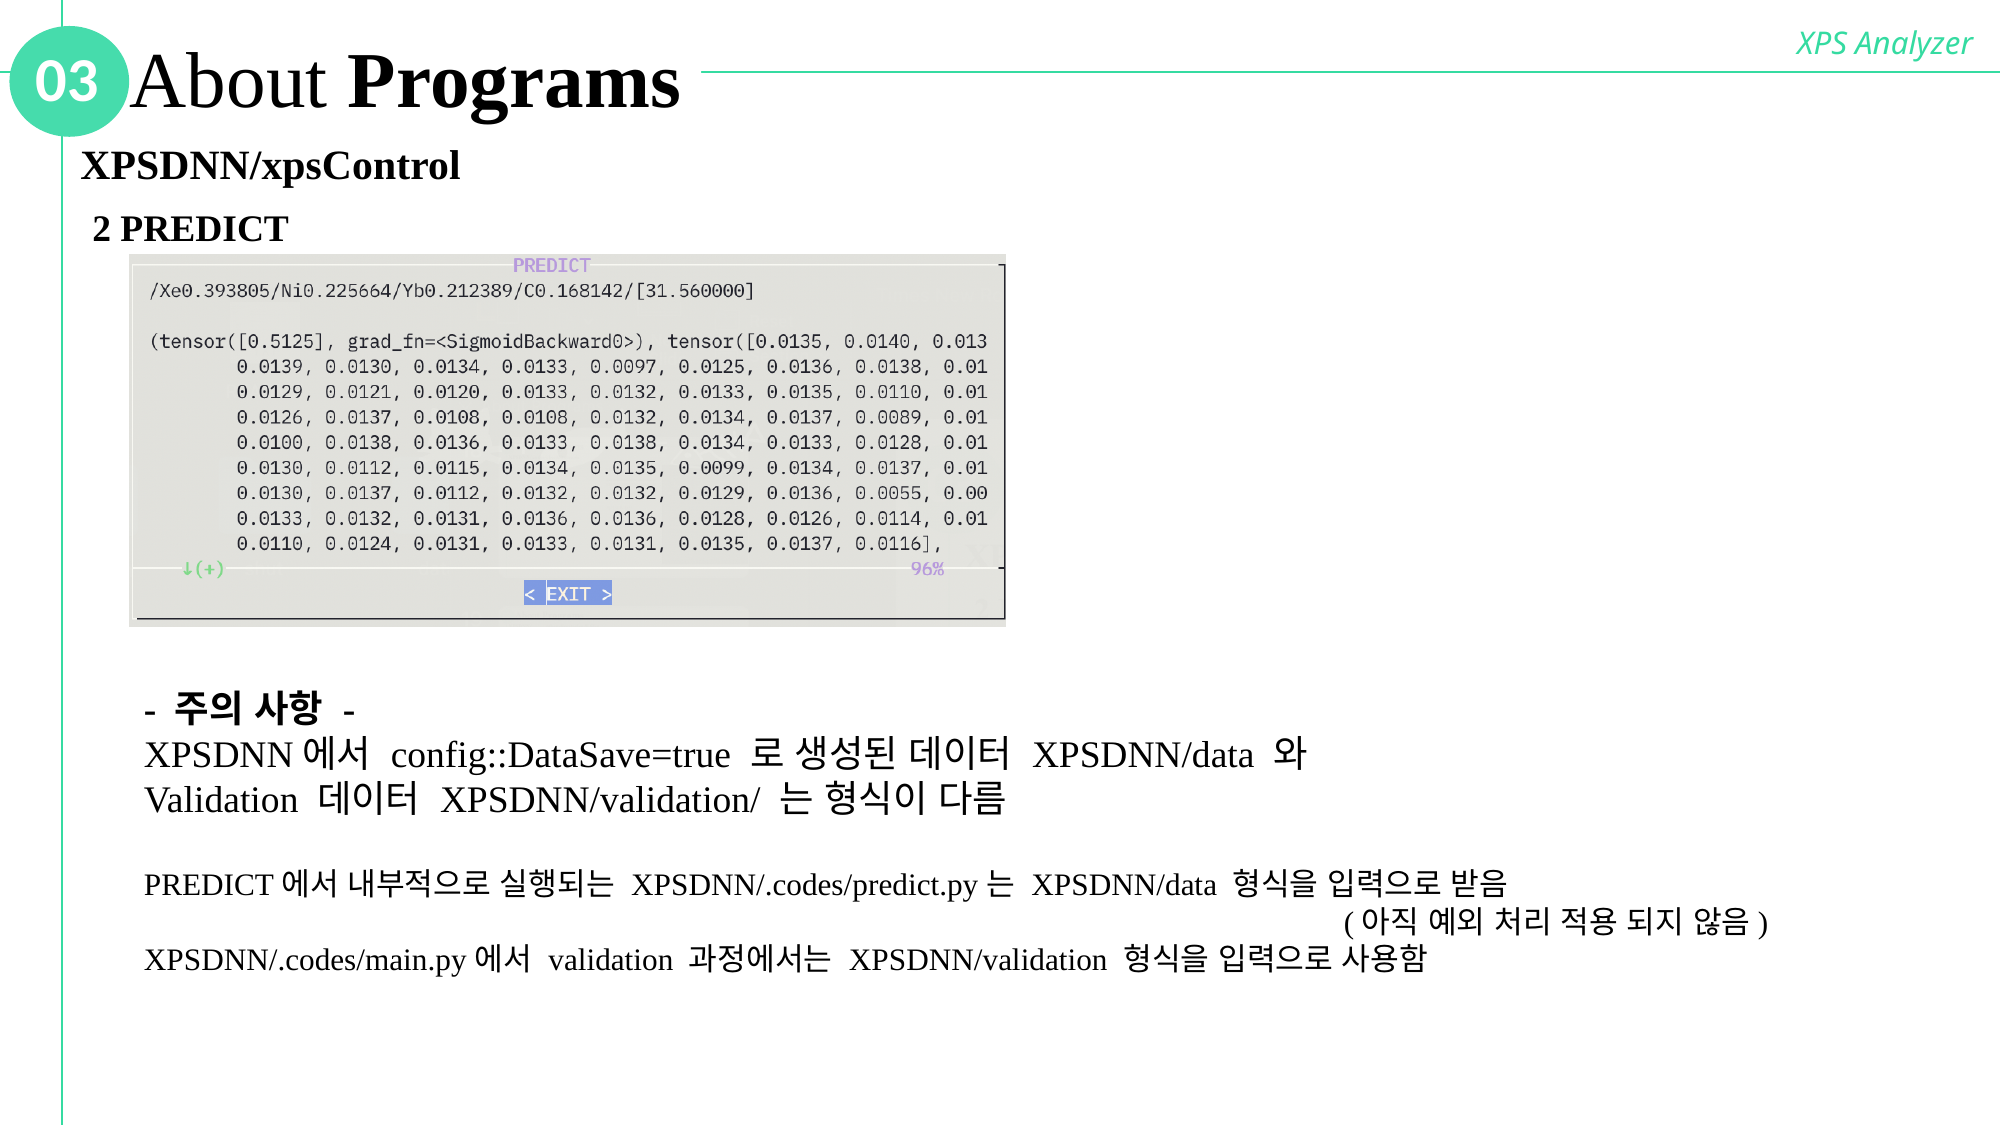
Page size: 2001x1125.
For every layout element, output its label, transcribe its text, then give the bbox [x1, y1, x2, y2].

text_box 2 PREDICT [77, 196, 547, 257]
picture [129, 254, 1006, 627]
text_box About Programs [114, 21, 705, 71]
text_box About Programs [141, 73, 705, 130]
text_box XPSDNN/xpsControl [65, 130, 750, 195]
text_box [9, 26, 141, 137]
text_box XPS Analyzer [1726, 16, 2000, 69]
text_box - 주의 사항 - XPSDNN에서 config::DataSave=true 로 생성된 데이터 XPSDNN/data 와 Validation 데이터 XPSDNN/validation/ 는 형식이 다름 PREDICT에서 내부적으로 실행되는 XPSDNN/.codes/predict.py는 XPSDNN/data 형식을 입력으로 받음 (아직 예외 처리 적용 되지 않음) XPSDNN/.codes/main.py에서 validation 과정에서는 XPSDNN/validation 형식을 입력으로 사용함 [129, 677, 1864, 985]
